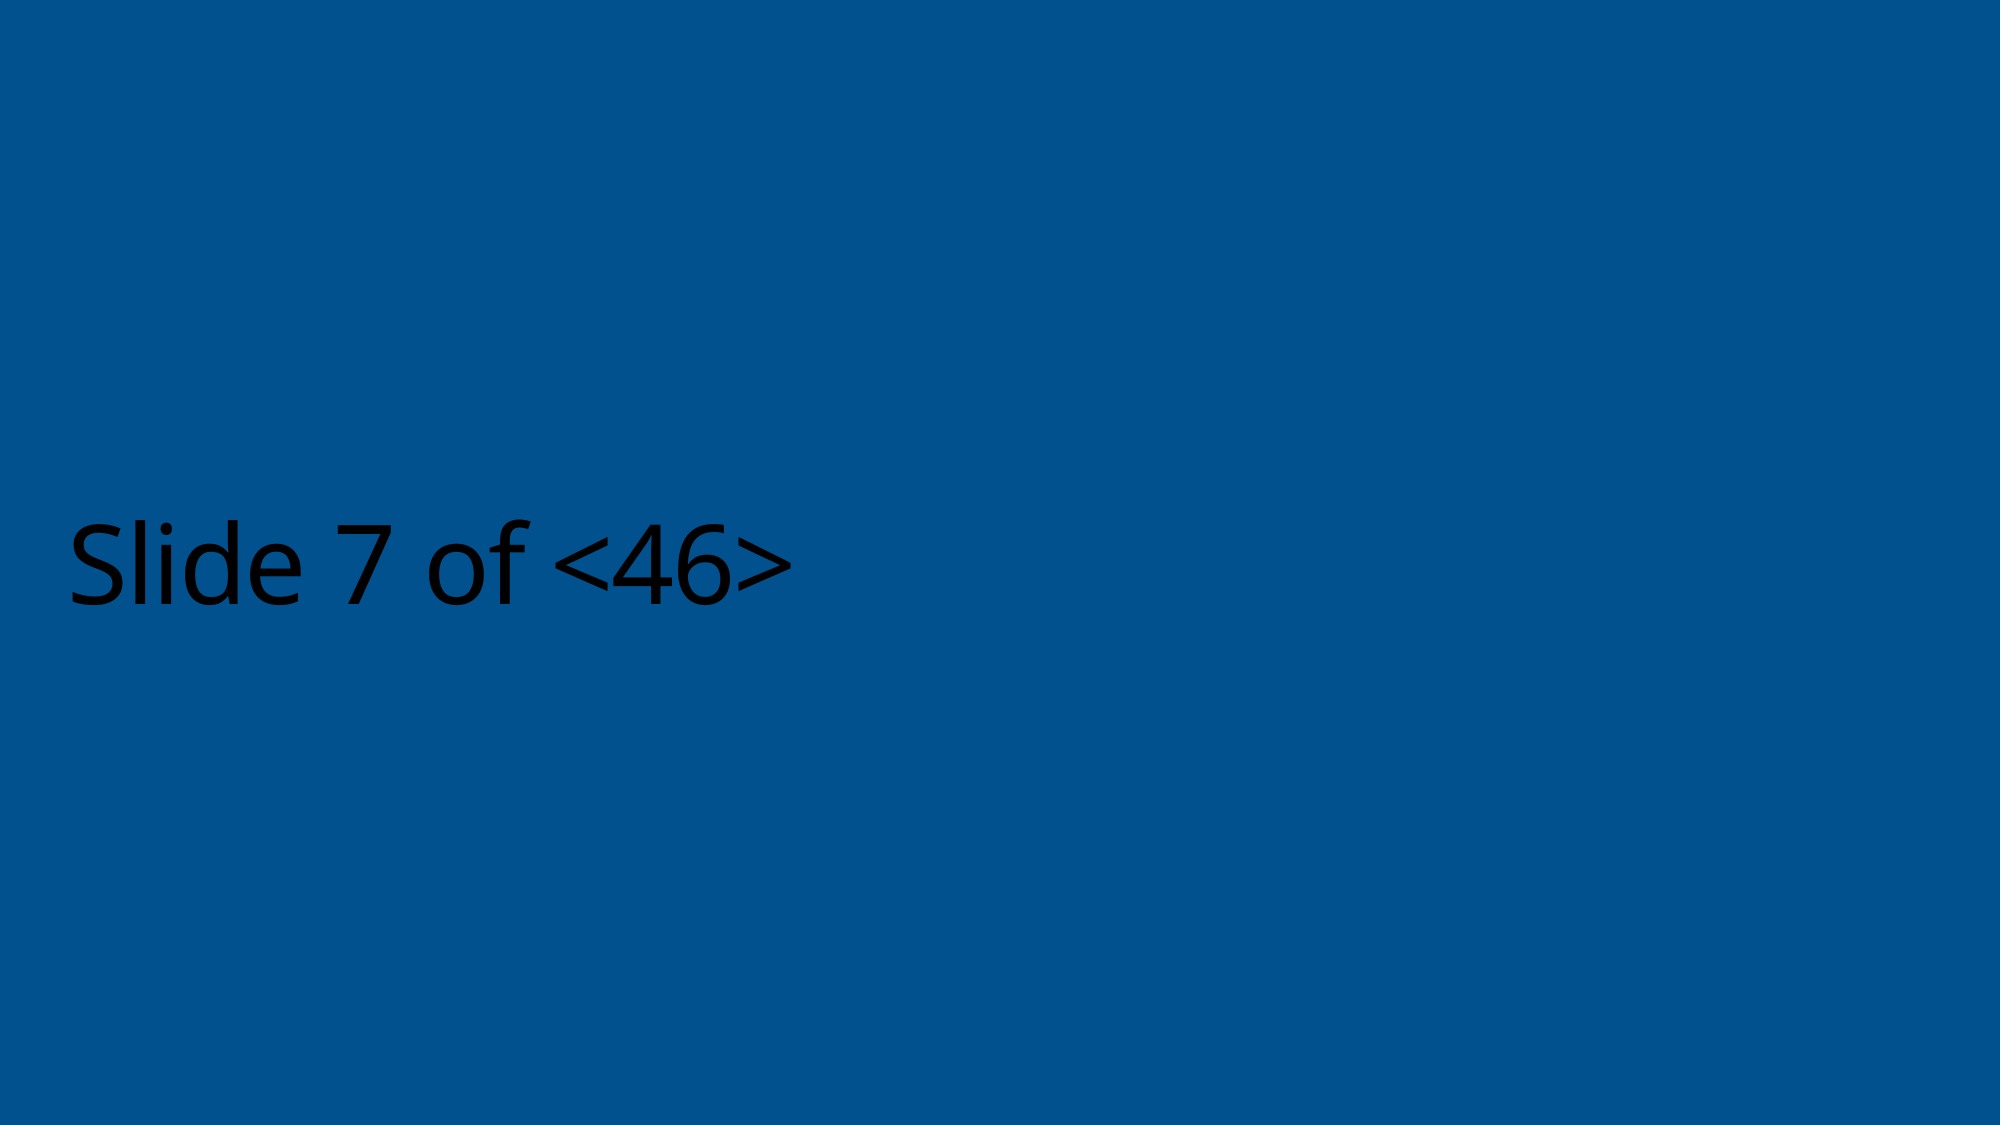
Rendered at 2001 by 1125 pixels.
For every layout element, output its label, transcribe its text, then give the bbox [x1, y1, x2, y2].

title Slide 7 of <46> [43, 481, 1956, 629]
